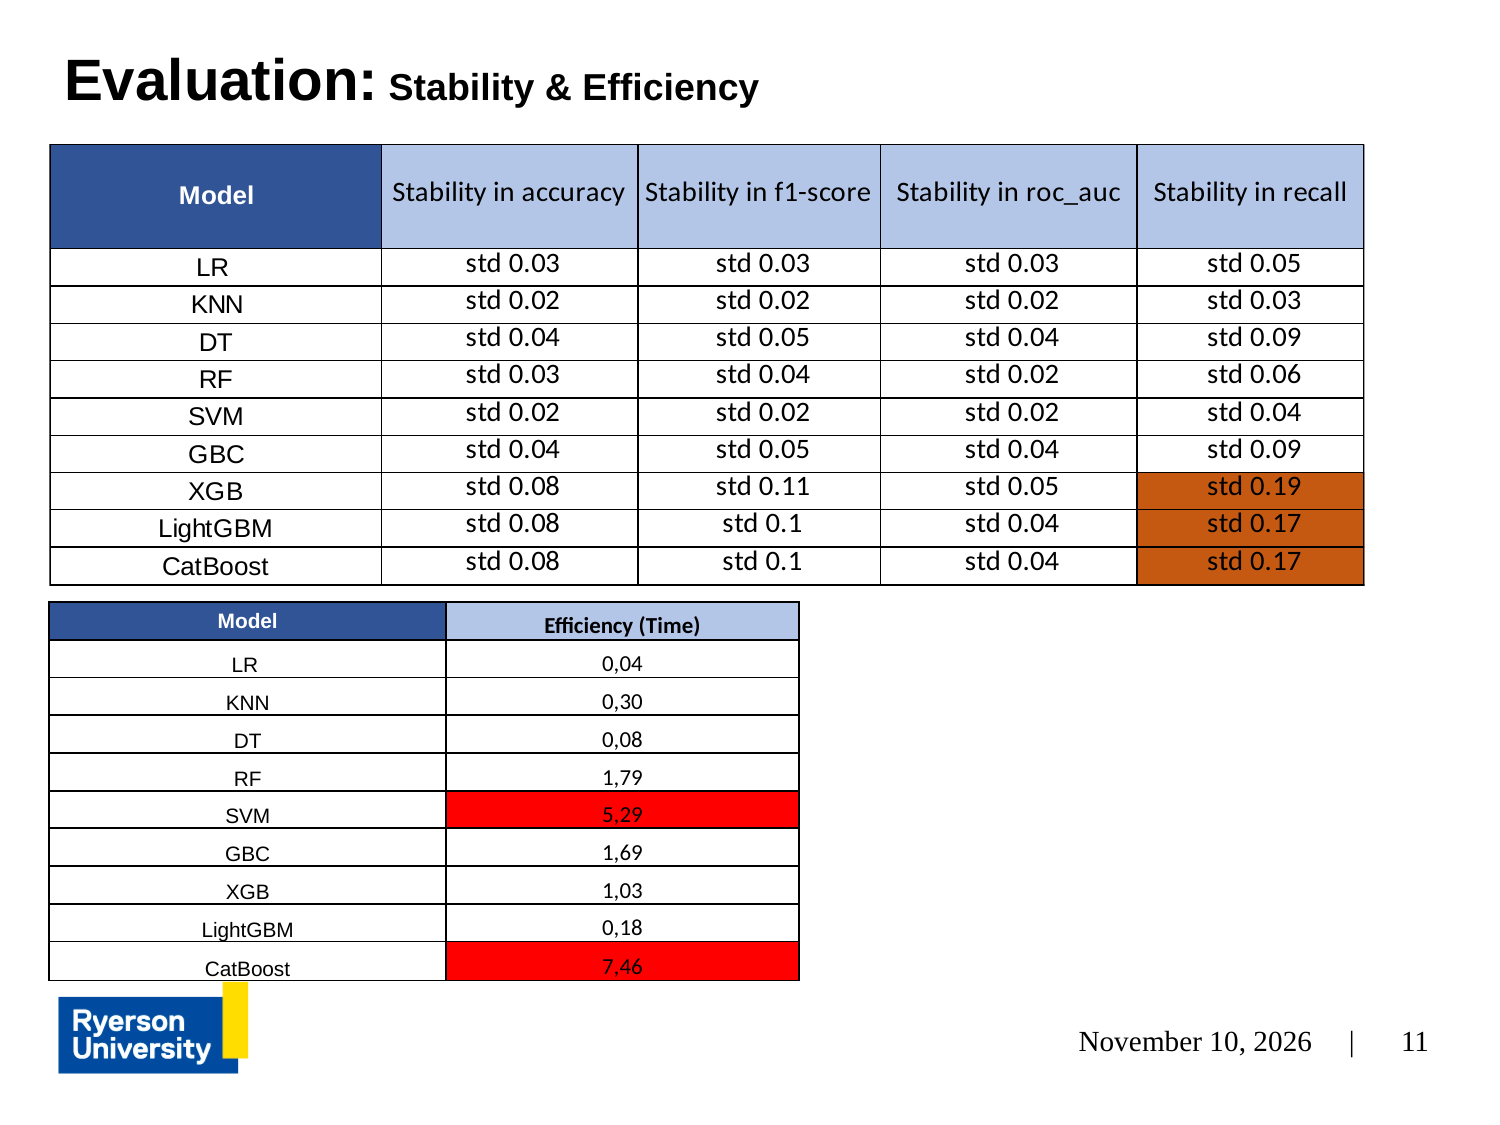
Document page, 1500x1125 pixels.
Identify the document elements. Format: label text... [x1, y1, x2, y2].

table_cell 1,03 [447, 867, 798, 903]
table_cell 5,29 [447, 792, 798, 827]
slide_number 11 [1336, 1009, 1445, 1070]
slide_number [963, 1009, 1336, 1070]
table_cell XGB [50, 867, 445, 903]
table_cell SVM [50, 792, 445, 827]
table_cell 0,08 [447, 716, 798, 752]
table_cell 7,46 [447, 942, 798, 980]
table_cell LR [50, 641, 445, 677]
table_cell KNN [50, 678, 445, 714]
table_cell 0,30 [447, 678, 798, 714]
table_cell 0,04 [447, 641, 798, 677]
table_cell 0,18 [447, 905, 798, 941]
table_cell LightGBM [50, 905, 445, 941]
table_cell DT [50, 716, 445, 752]
table_cell CatBoost [50, 942, 445, 980]
text_box Evaluation: Stability & Efficiency [49, 30, 800, 120]
table_cell GBC [50, 829, 445, 865]
table_cell 1,79 [447, 754, 798, 790]
table_cell 1,69 [447, 829, 798, 865]
table_header Efficiency (Time) [447, 603, 798, 639]
table_header Model [50, 603, 445, 639]
table_cell RF [50, 754, 445, 790]
picture [0, 0, 1500, 1125]
